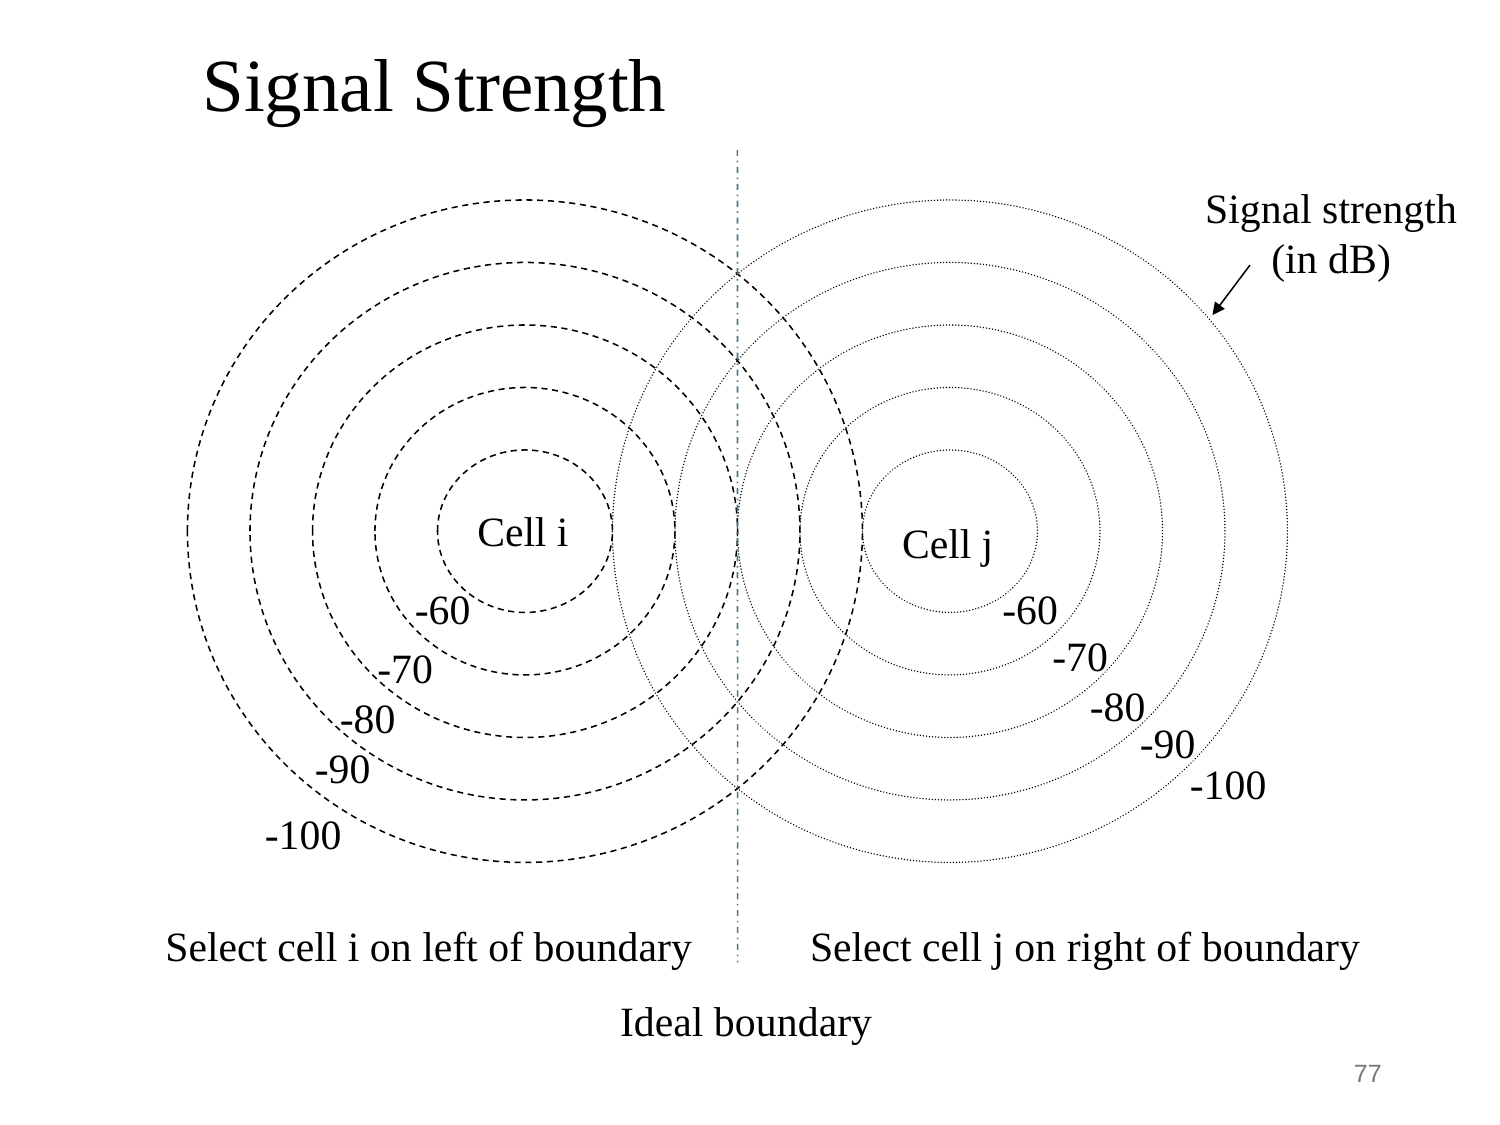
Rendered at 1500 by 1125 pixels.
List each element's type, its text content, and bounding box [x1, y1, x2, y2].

text_box -100 [249, 800, 363, 865]
text_box -100 [1175, 750, 1300, 815]
text_box Ideal boundary [592, 987, 900, 1053]
slide_number 77 [1059, 1042, 1397, 1103]
text_box -60 [399, 575, 500, 640]
text_box Select cell i on left of boundary [125, 912, 734, 978]
text_box Signal strength (in dB) [1187, 174, 1475, 290]
text_box -60 [987, 575, 1113, 640]
text_box Cell i [462, 497, 588, 563]
text_box -80 [1074, 672, 1200, 738]
text_box -90 [299, 734, 388, 800]
text_box Select cell j on right of boundary [783, 912, 1388, 978]
text_box [1212, 265, 1251, 316]
title Signal Strength [187, 24, 1463, 150]
text_box -90 [1125, 709, 1250, 775]
text_box -70 [362, 634, 463, 700]
text_box [187, 199, 737, 863]
text_box -70 [1037, 622, 1163, 688]
text_box -80 [324, 684, 425, 750]
text_box [612, 199, 1288, 863]
text_box Cell j [887, 509, 1025, 575]
